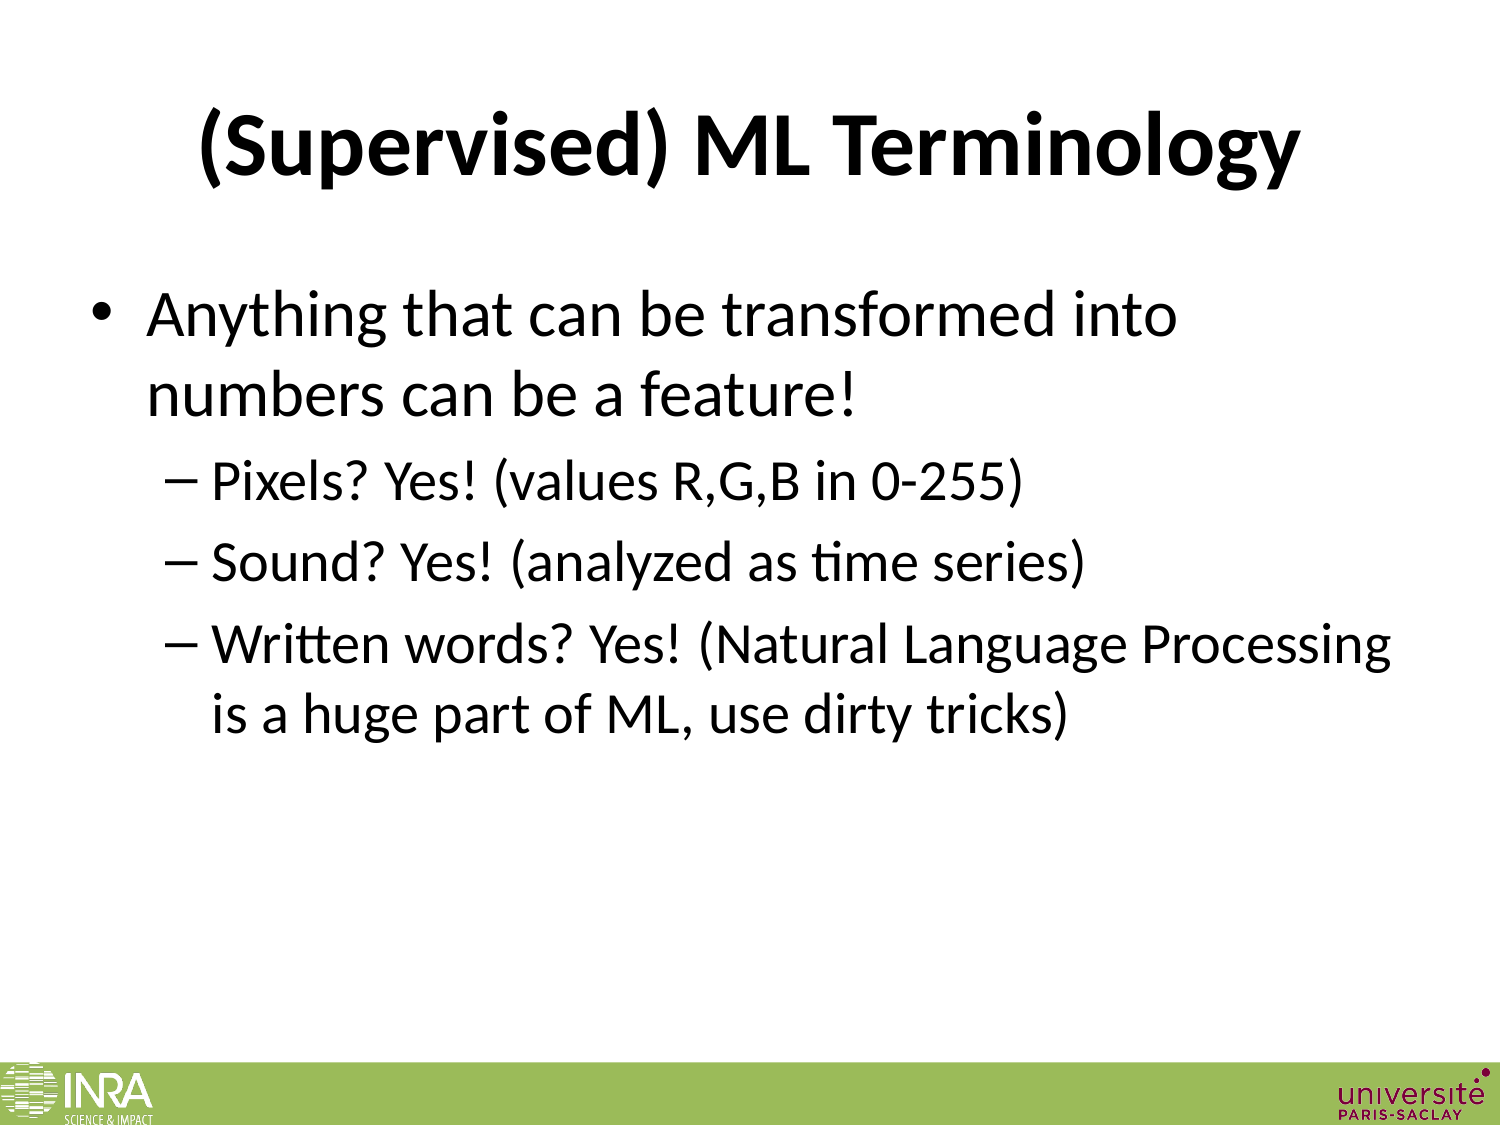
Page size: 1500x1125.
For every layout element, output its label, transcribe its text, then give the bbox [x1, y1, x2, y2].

picture [1339, 1068, 1490, 1120]
list Anything that can be transformed into numbers can be a feature! Pixels? Yes! (values R,G,B in 0-255) Sound? Yes! (analyzed as time series) Written words? Yes! (Natural Language Processing is a huge part of ML, use dirty tricks) [75, 262, 1425, 1005]
title (Supervised) ML Terminology [75, 45, 1425, 233]
picture [0, 1062, 153, 1125]
